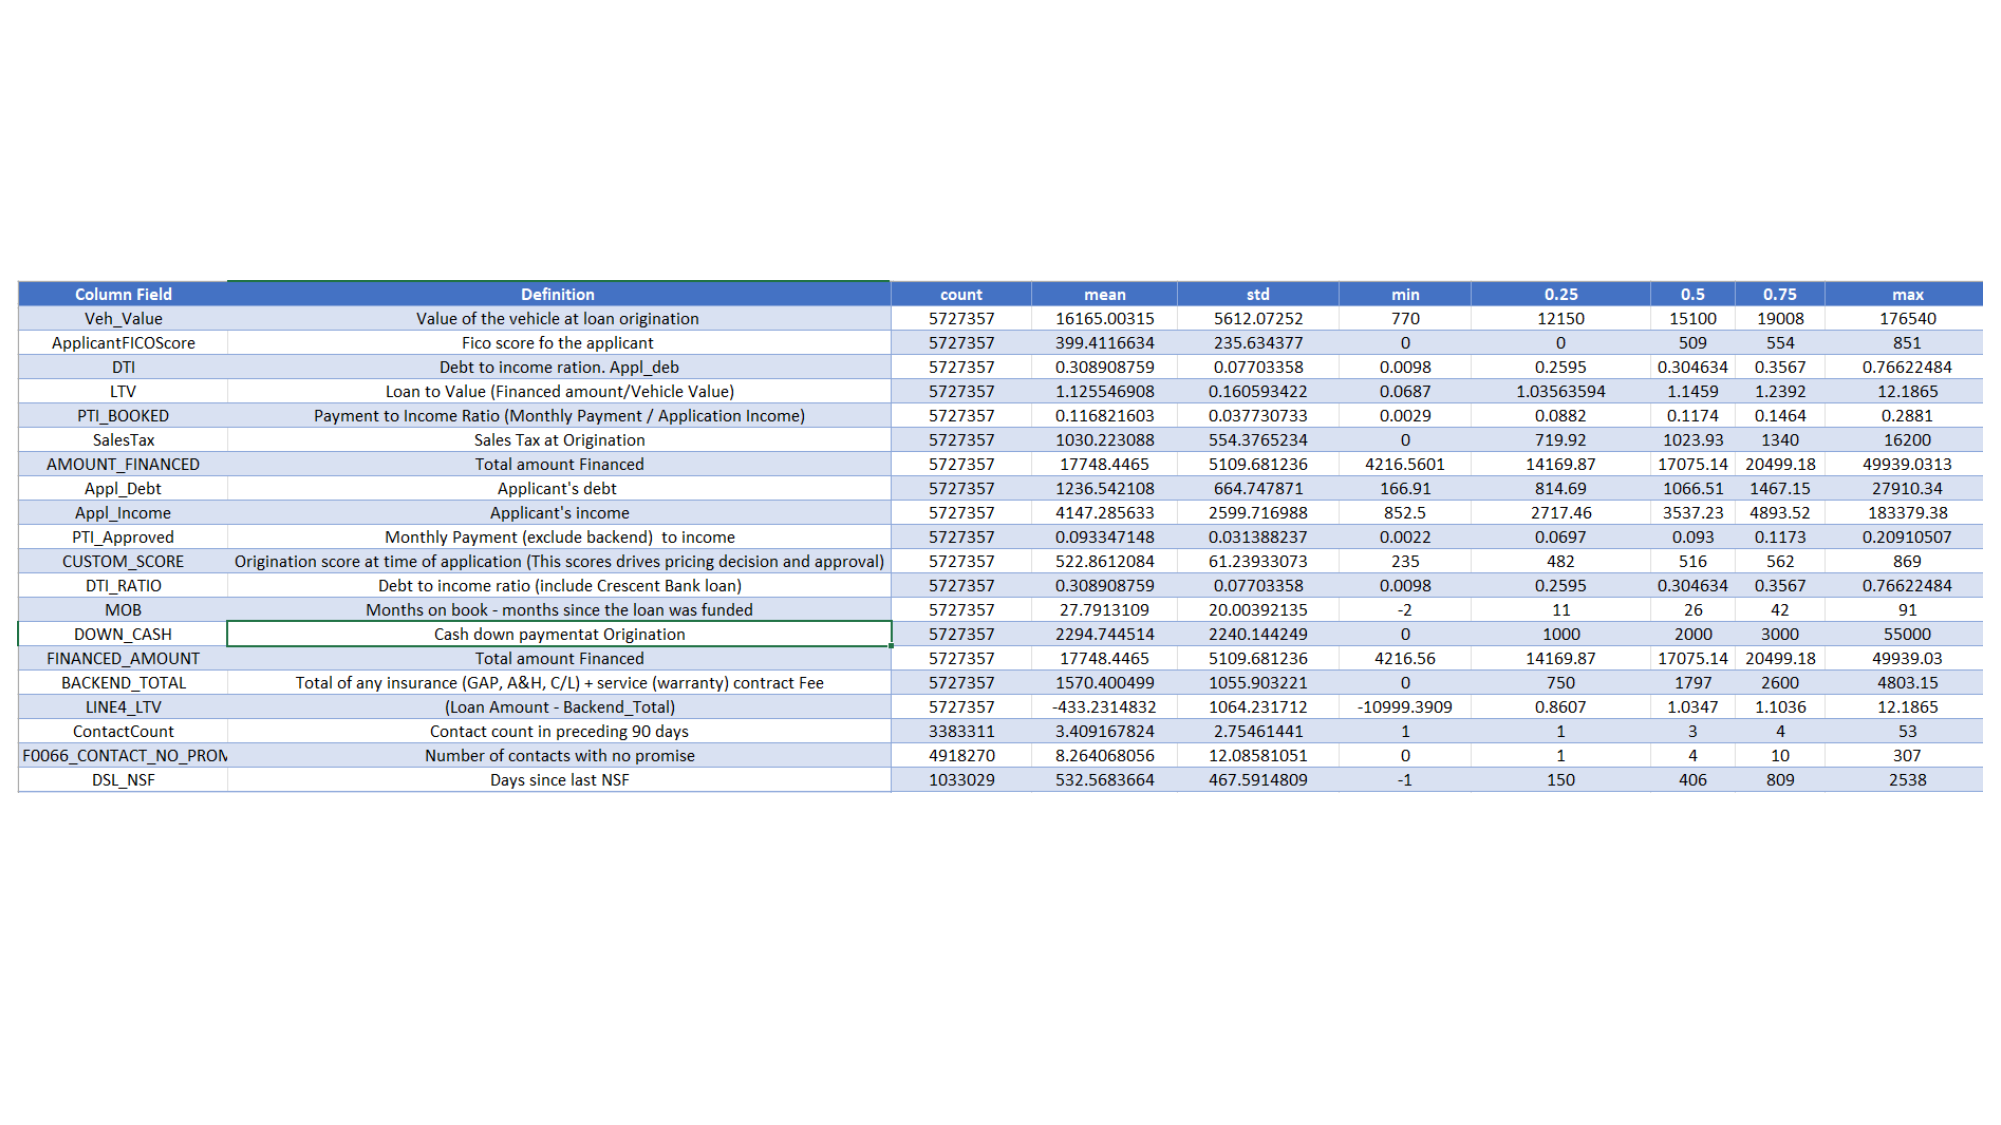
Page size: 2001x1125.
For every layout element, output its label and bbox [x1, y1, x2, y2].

list [17, 280, 1983, 793]
